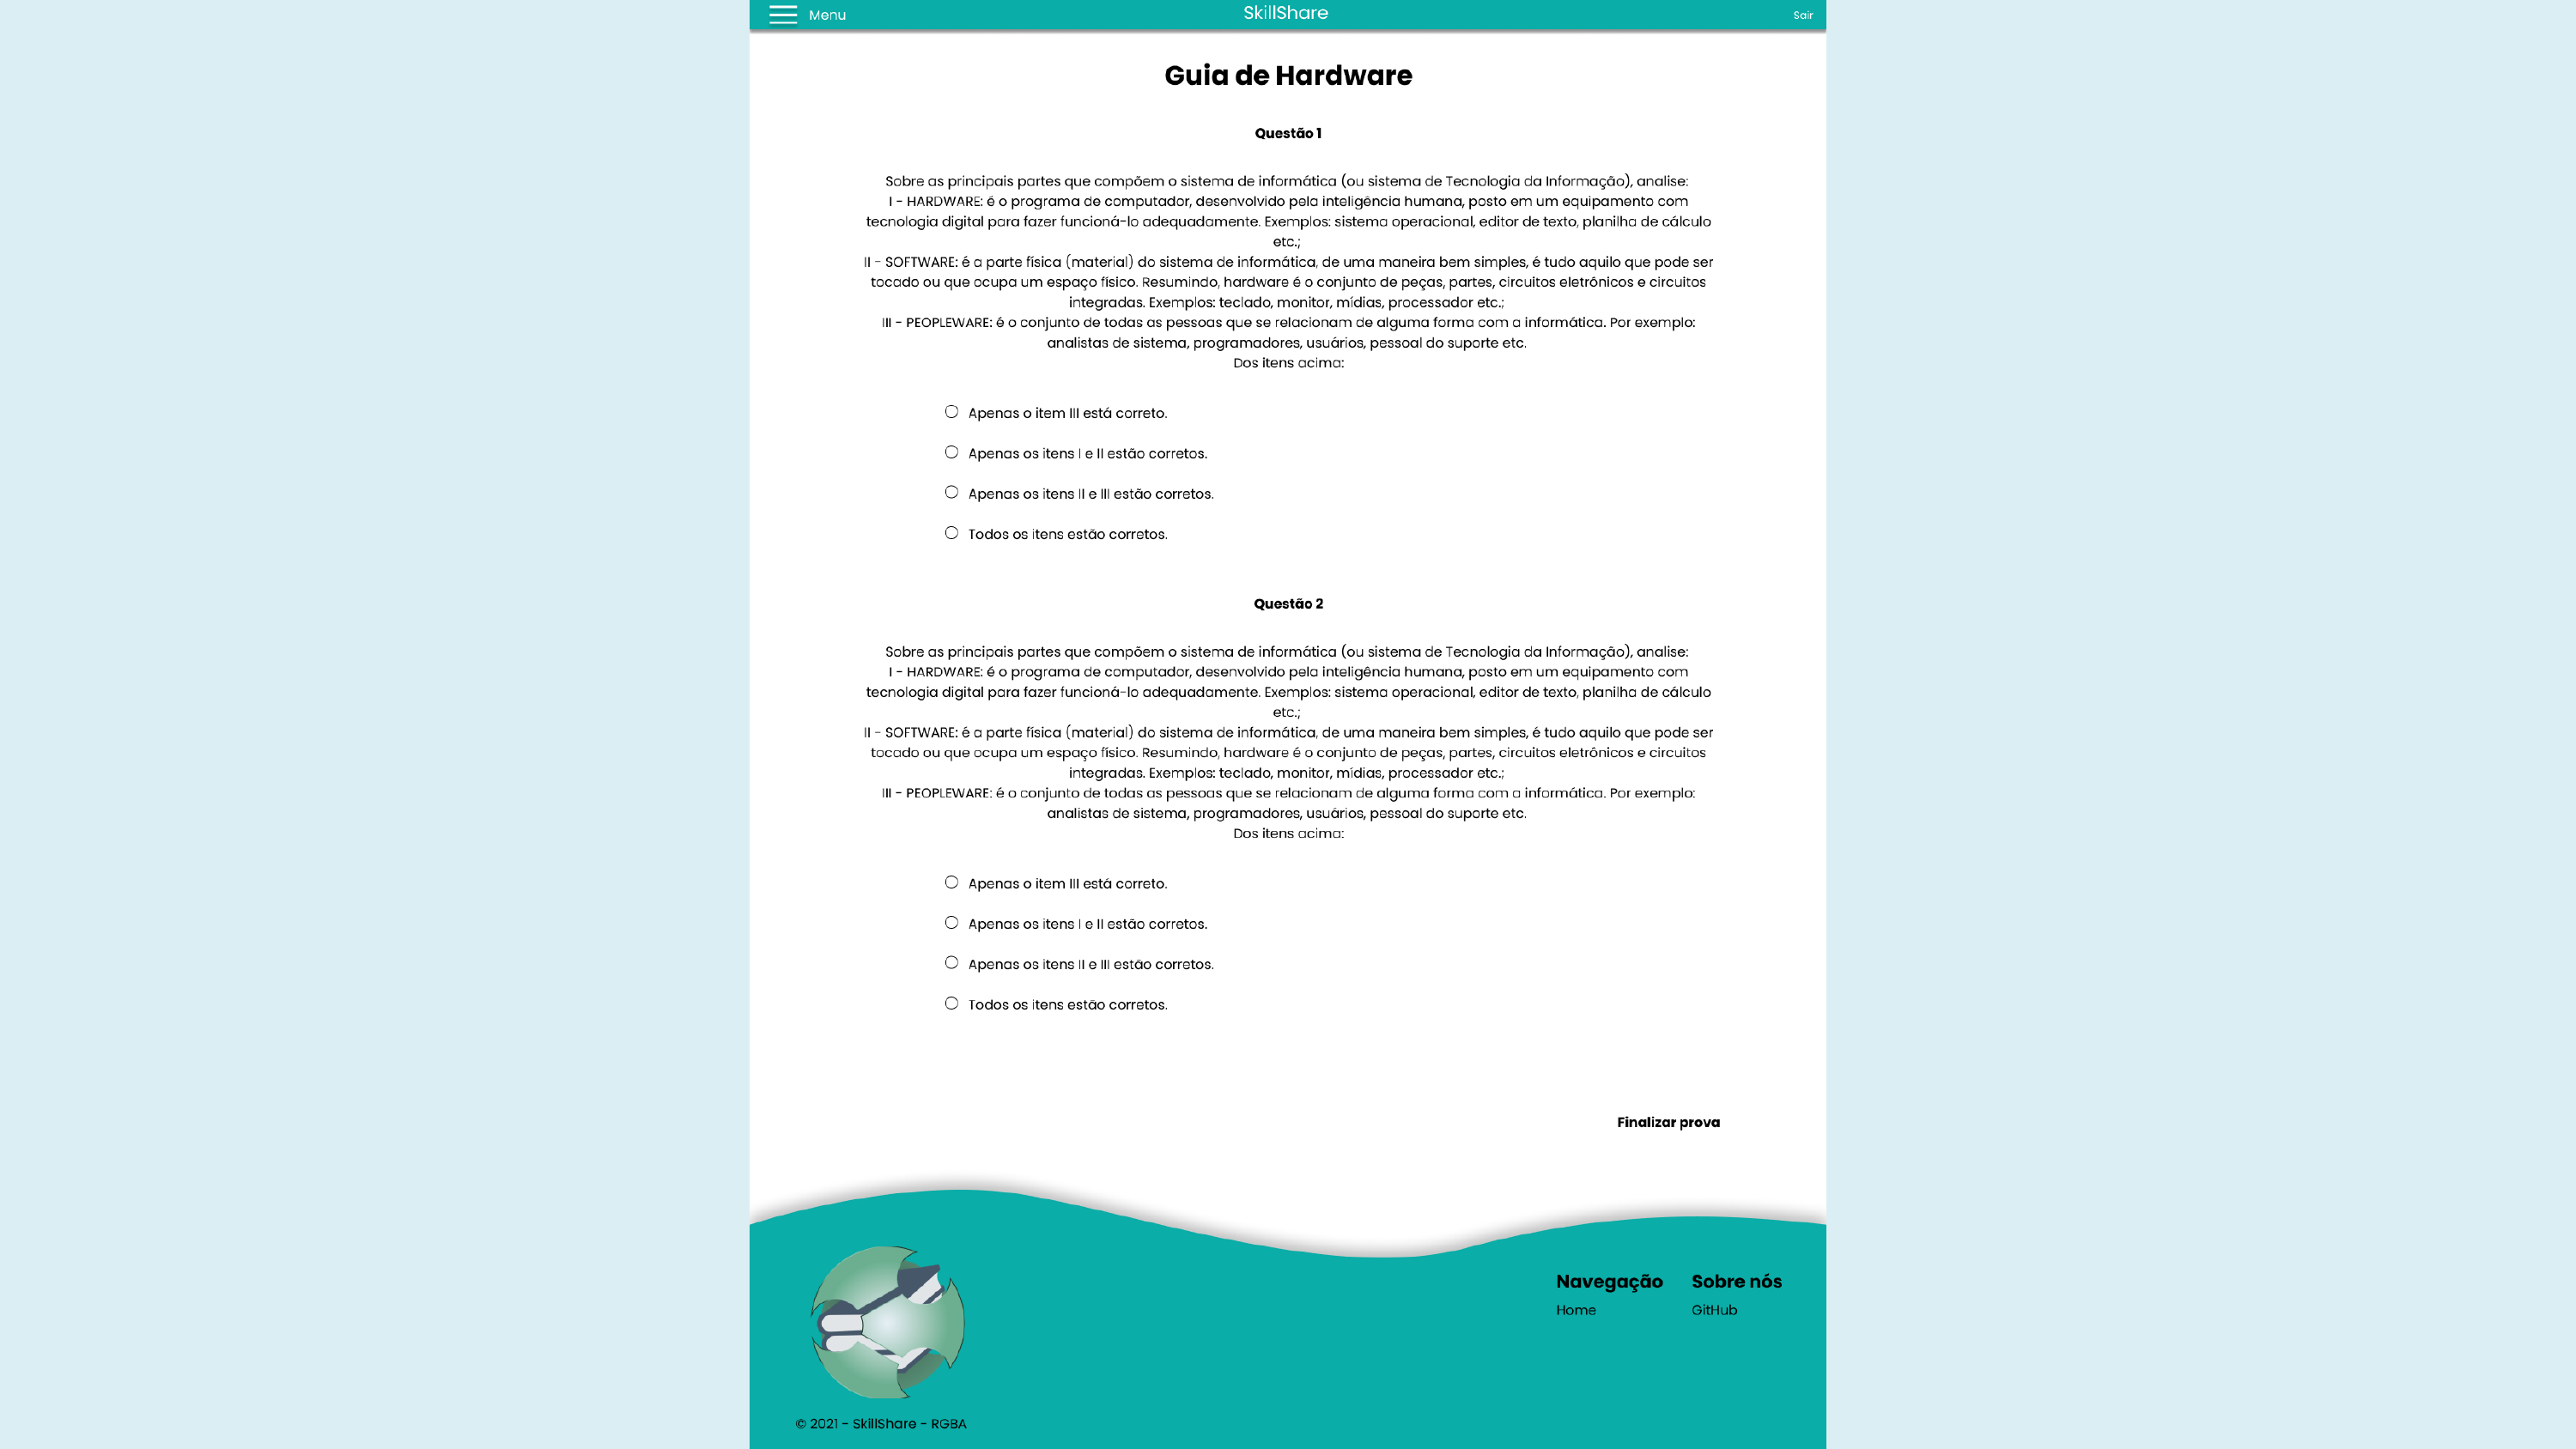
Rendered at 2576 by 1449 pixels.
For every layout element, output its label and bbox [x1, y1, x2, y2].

picture [749, 0, 1827, 1449]
